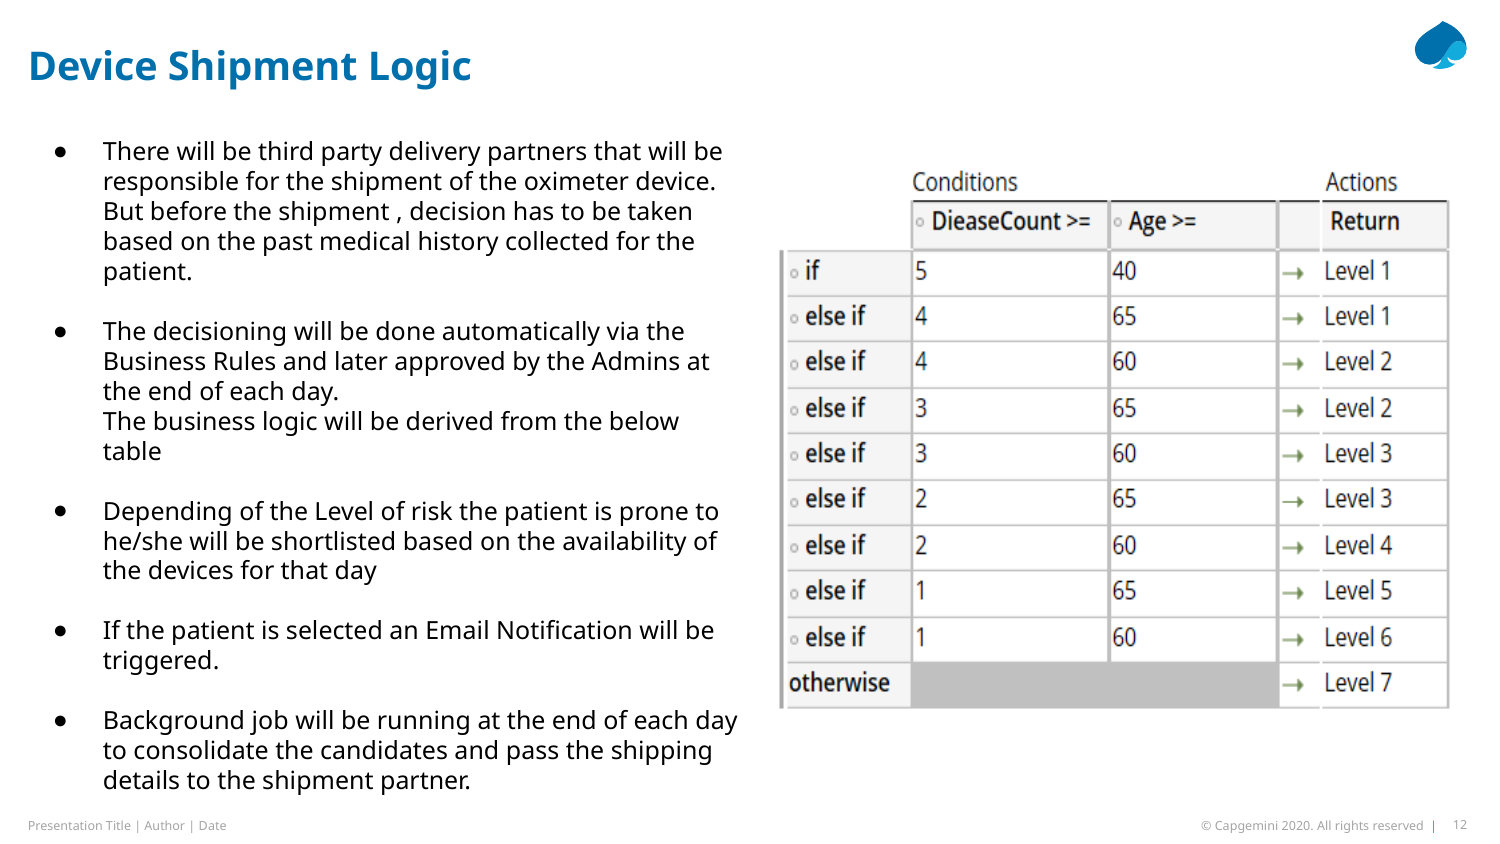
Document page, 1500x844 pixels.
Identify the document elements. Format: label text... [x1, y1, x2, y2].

list There will be third party delivery partners that will be responsible for the shipment of the oximeter device. But before the shipment , decision has to be taken based on the past medical history collected for the patient. The decisioning will be done automatically via the Business Rules and later approved by the Admins at the end of each day. The business logic will be derived from the below table Depending of the Level of risk the patient is prone to he/she will be shortlisted based on the availability of the devices for that day If the patient is selected an Email Notification will be triggered. Background job will be running at the end of each day to consolidate the candidates and pass the shipping details to the shipment partner. [27, 135, 745, 799]
picture [769, 160, 1476, 726]
title Device Shipment Logic [27, 0, 1397, 136]
